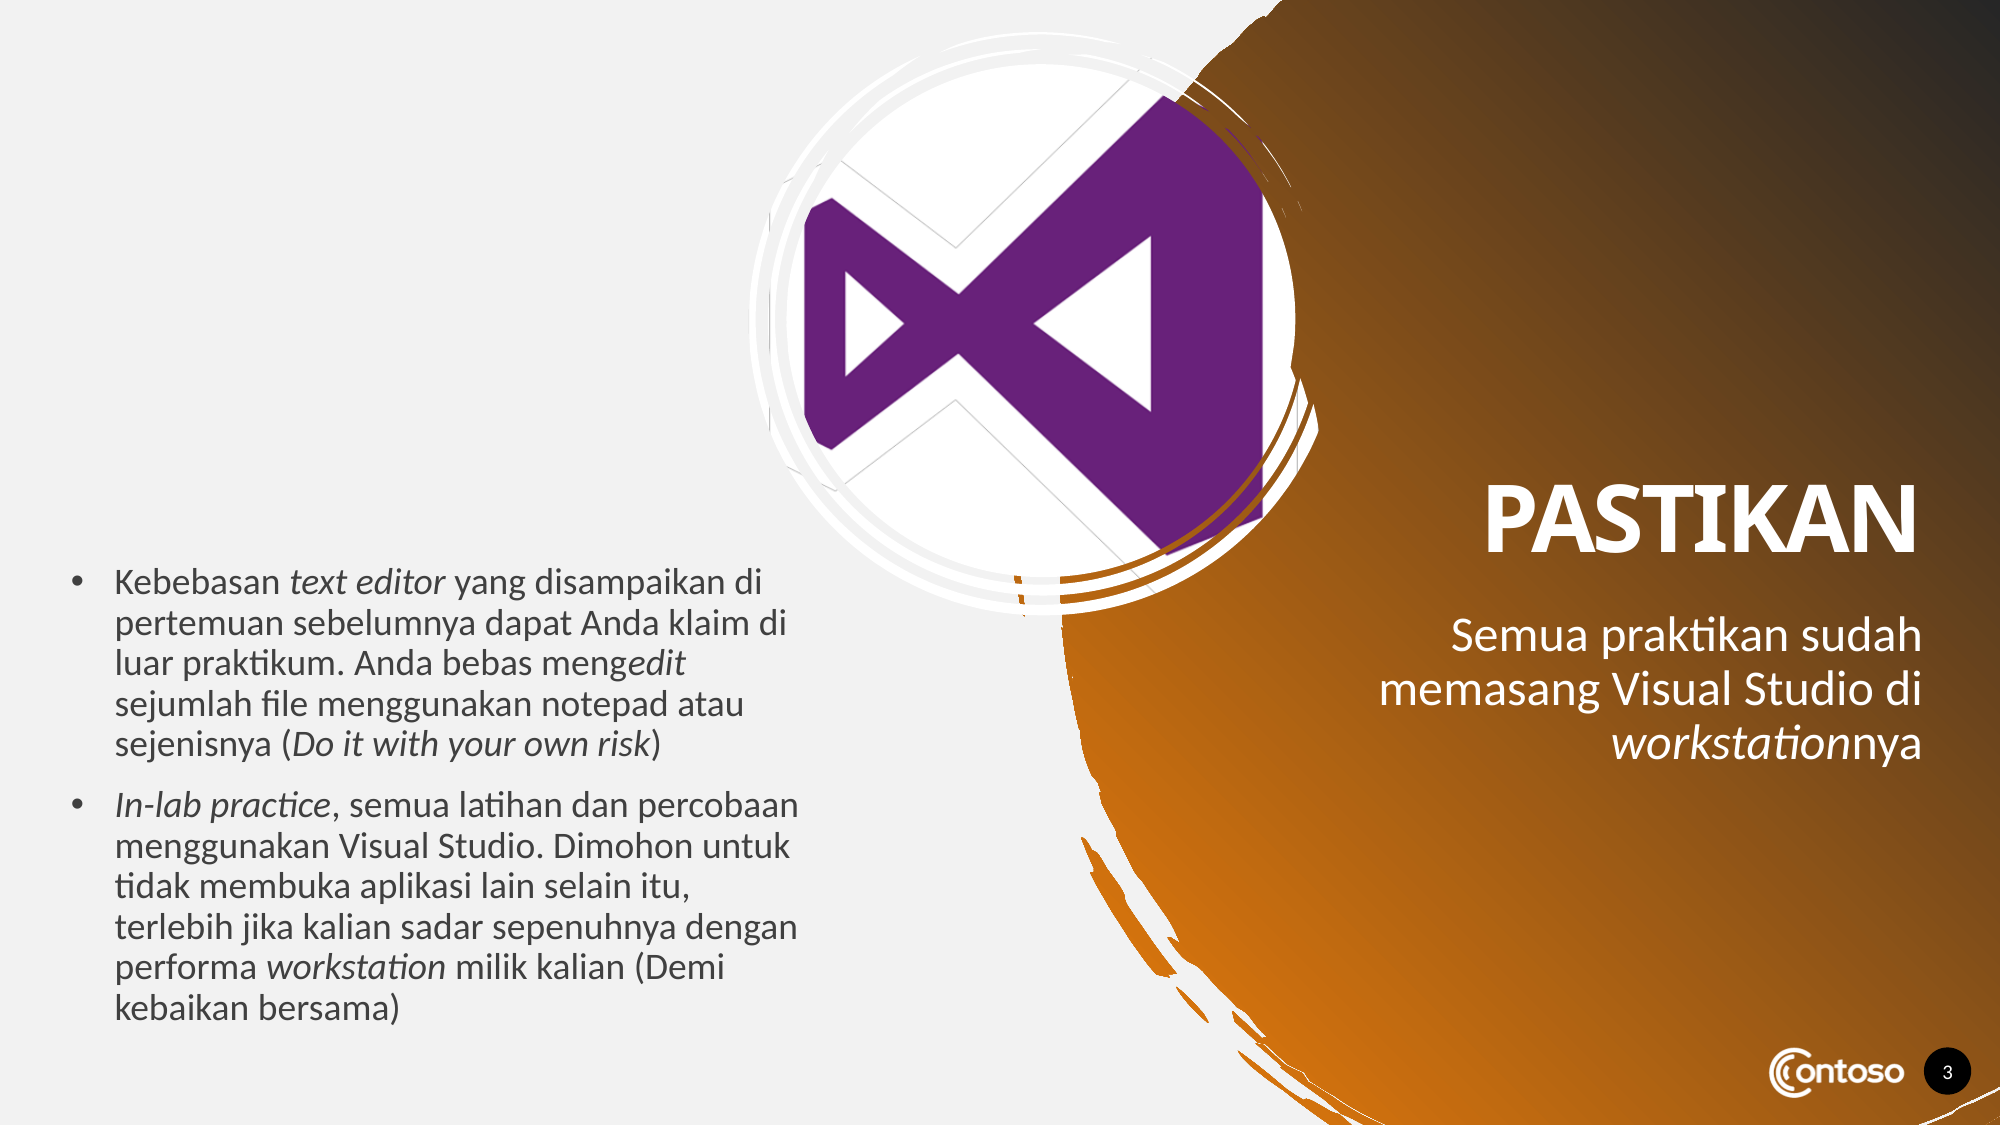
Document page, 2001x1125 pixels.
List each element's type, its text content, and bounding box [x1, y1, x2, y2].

subtitle Semua praktikan sudah memasang Visual Studio di workstationnya [1252, 608, 1923, 841]
title PASTIKAN [1319, 455, 1923, 574]
picture [748, 32, 1319, 616]
picture [1764, 1043, 1909, 1099]
slide_number 3 [1923, 1047, 1972, 1095]
list Kebebasan text editor yang disampaikan di pertemuan sebelumnya dapat Anda klaim di luar praktikum. Anda bebas mengedit sejumlah file menggunakan notepad atau sejenisnya (Do it with your own risk) In-lab practice, semua latihan dan percobaan menggunakan Visual Studio. Dimohon untuk tidak membuka aplikasi lain selain itu, terlebih jika kalian sadar sepenuhnya dengan performa workstation milik kalian (Demi kebaikan bersama) [70, 562, 800, 1051]
